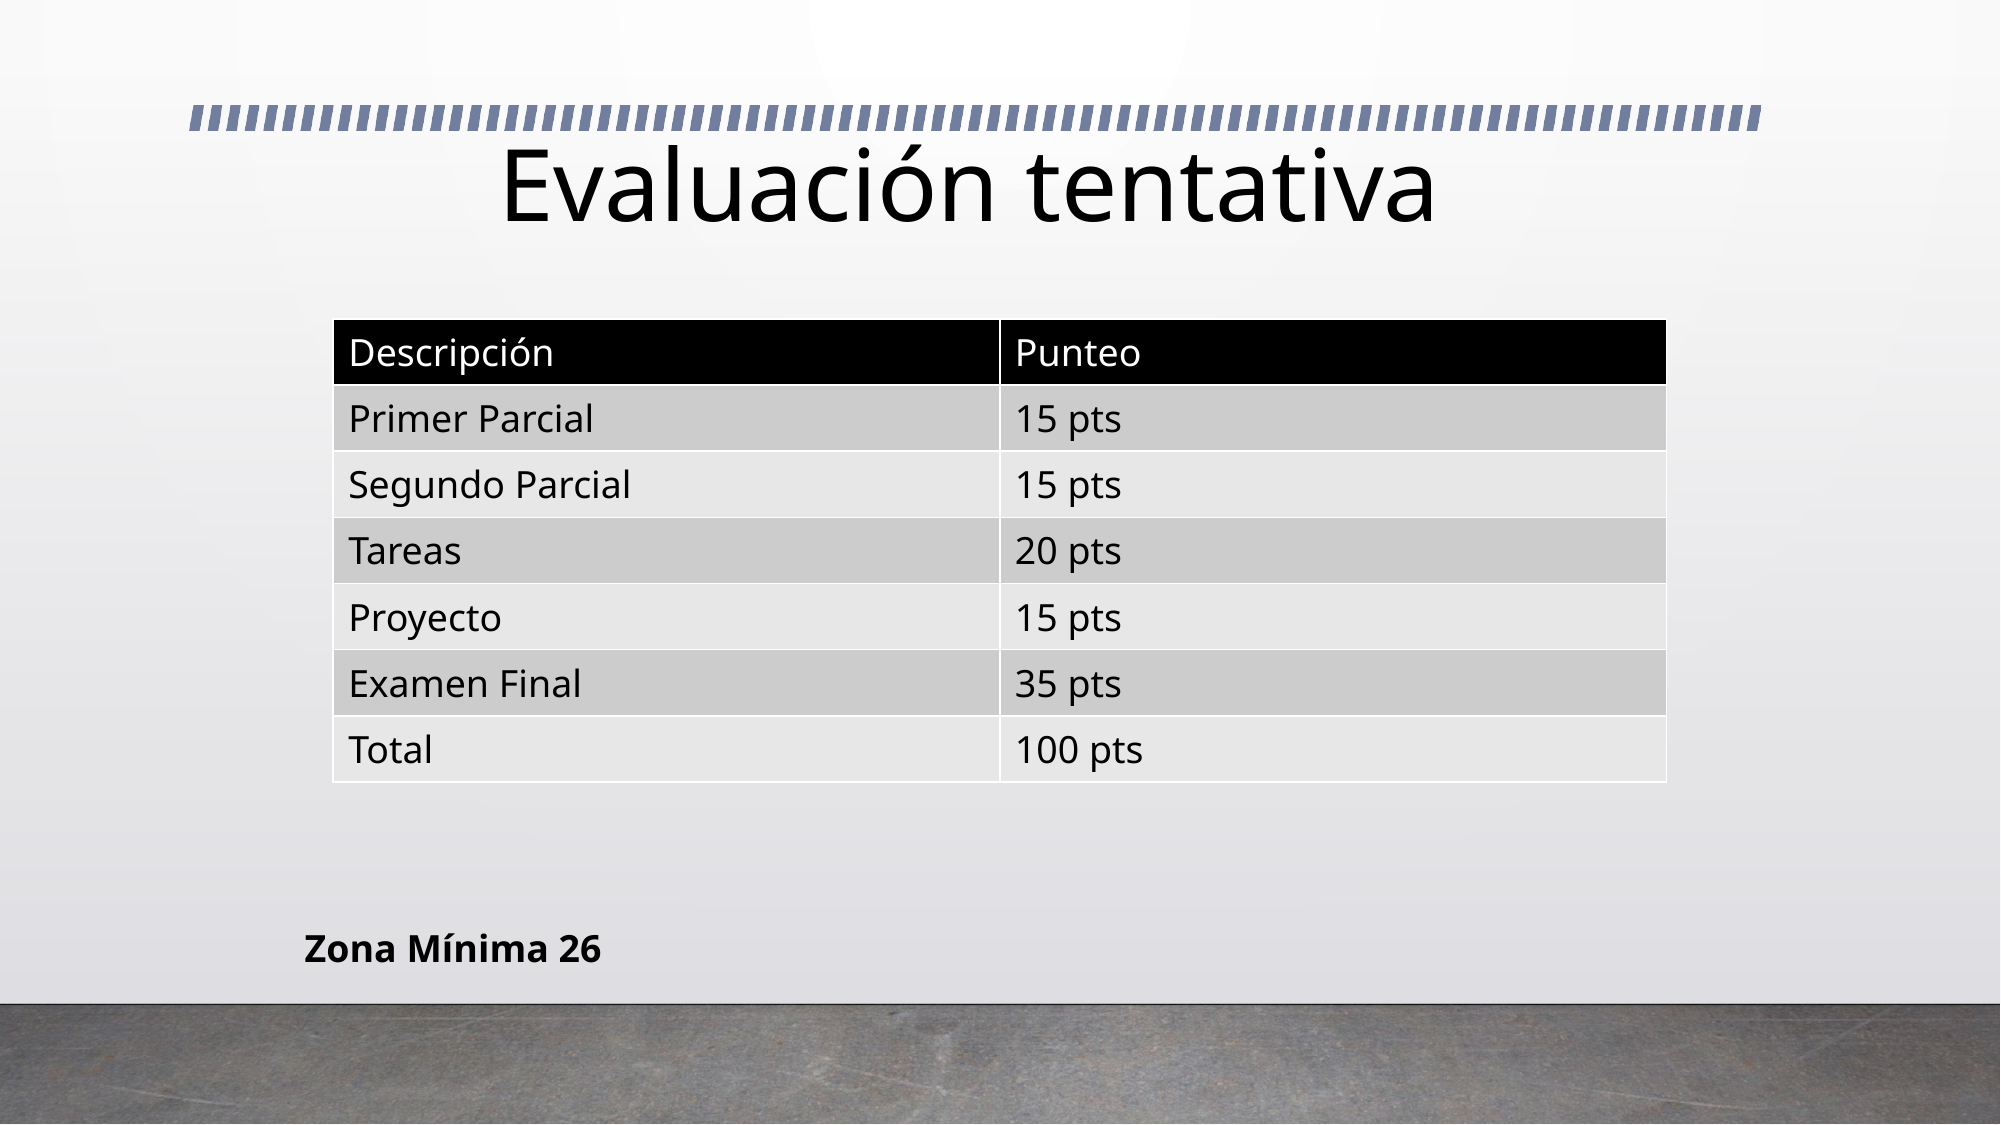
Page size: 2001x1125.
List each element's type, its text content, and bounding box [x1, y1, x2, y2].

table_cell Examen Final [334, 650, 999, 715]
table_cell 20 pts [1001, 518, 1666, 583]
table_cell 15 pts [1001, 386, 1666, 450]
table_cell 15 pts [1001, 584, 1666, 649]
table_cell Total [334, 717, 999, 781]
picture [0, 1004, 2000, 1124]
table_cell Tareas [334, 518, 999, 583]
table_header Punteo [1001, 320, 1666, 384]
table_cell Primer Parcial [334, 386, 999, 450]
table_header Descripción [334, 320, 999, 384]
table_cell 100 pts [1001, 717, 1666, 781]
table_cell 35 pts [1001, 650, 1666, 715]
text_box Zona Mínima 26 [289, 918, 646, 978]
title Evaluación tentativa [365, 105, 1574, 244]
table_cell 15 pts [1001, 452, 1666, 517]
table_cell Proyecto [334, 584, 999, 649]
table_cell Segundo Parcial [334, 452, 999, 517]
